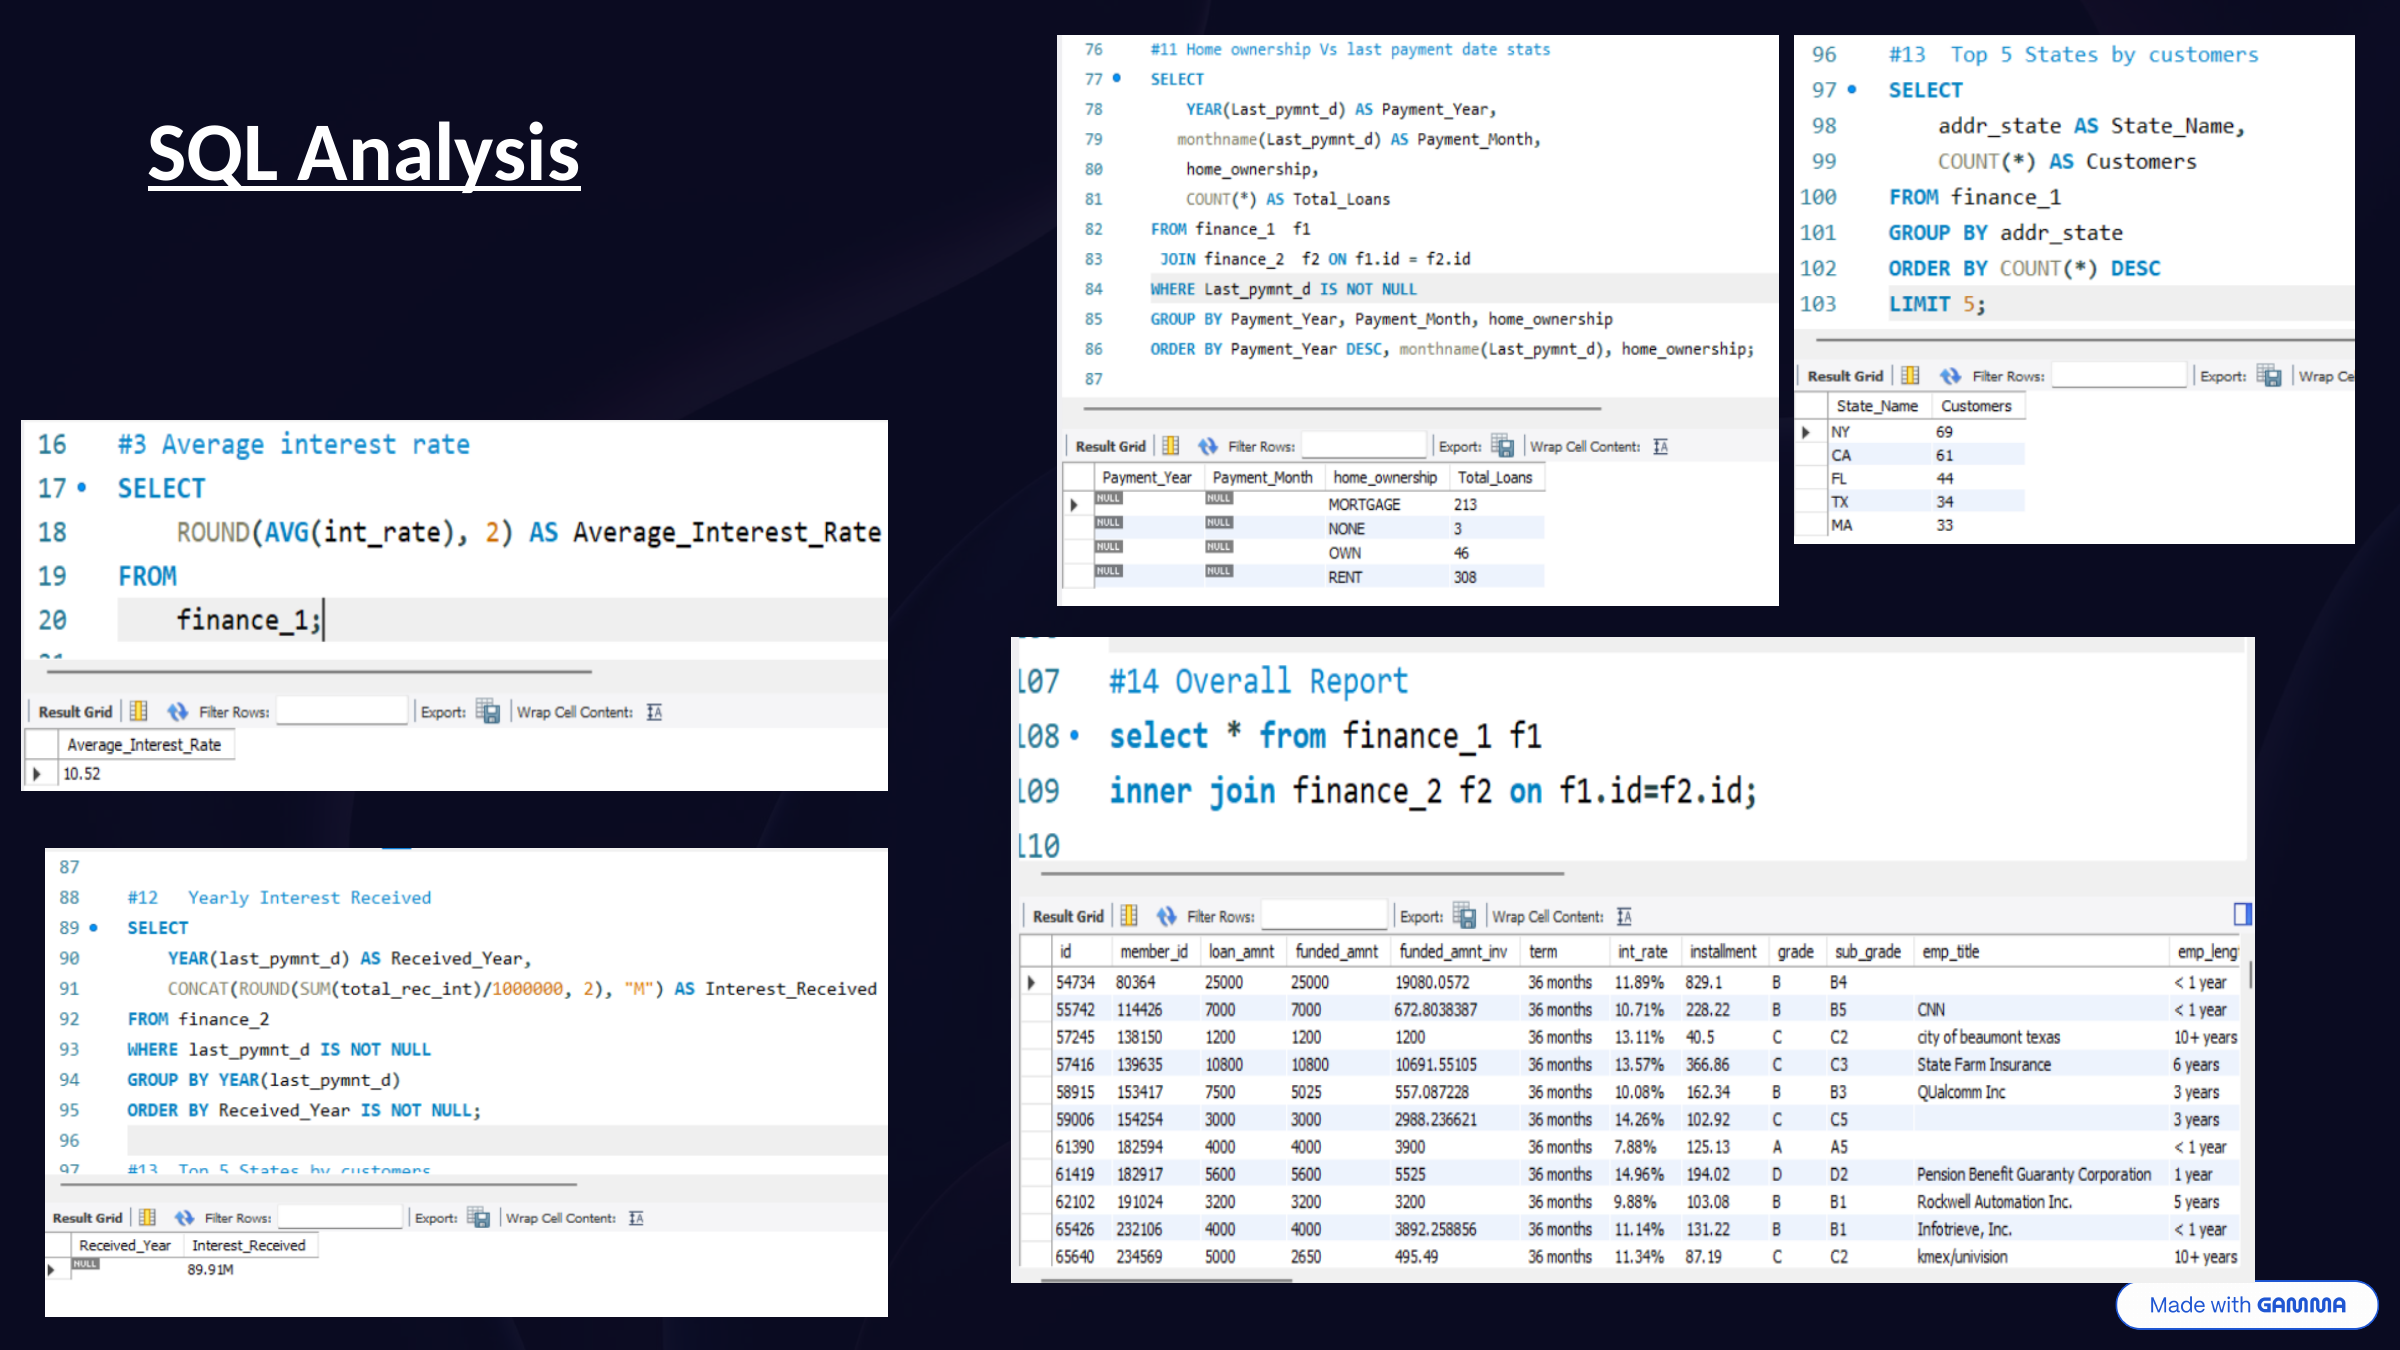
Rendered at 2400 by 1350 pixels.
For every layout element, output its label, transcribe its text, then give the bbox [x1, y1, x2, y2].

picture [45, 848, 888, 1317]
picture [1011, 637, 2389, 1339]
picture [1794, 35, 2355, 544]
picture [1056, 35, 1779, 606]
text_box SQL Analysis [132, 89, 1056, 205]
picture [21, 420, 888, 791]
